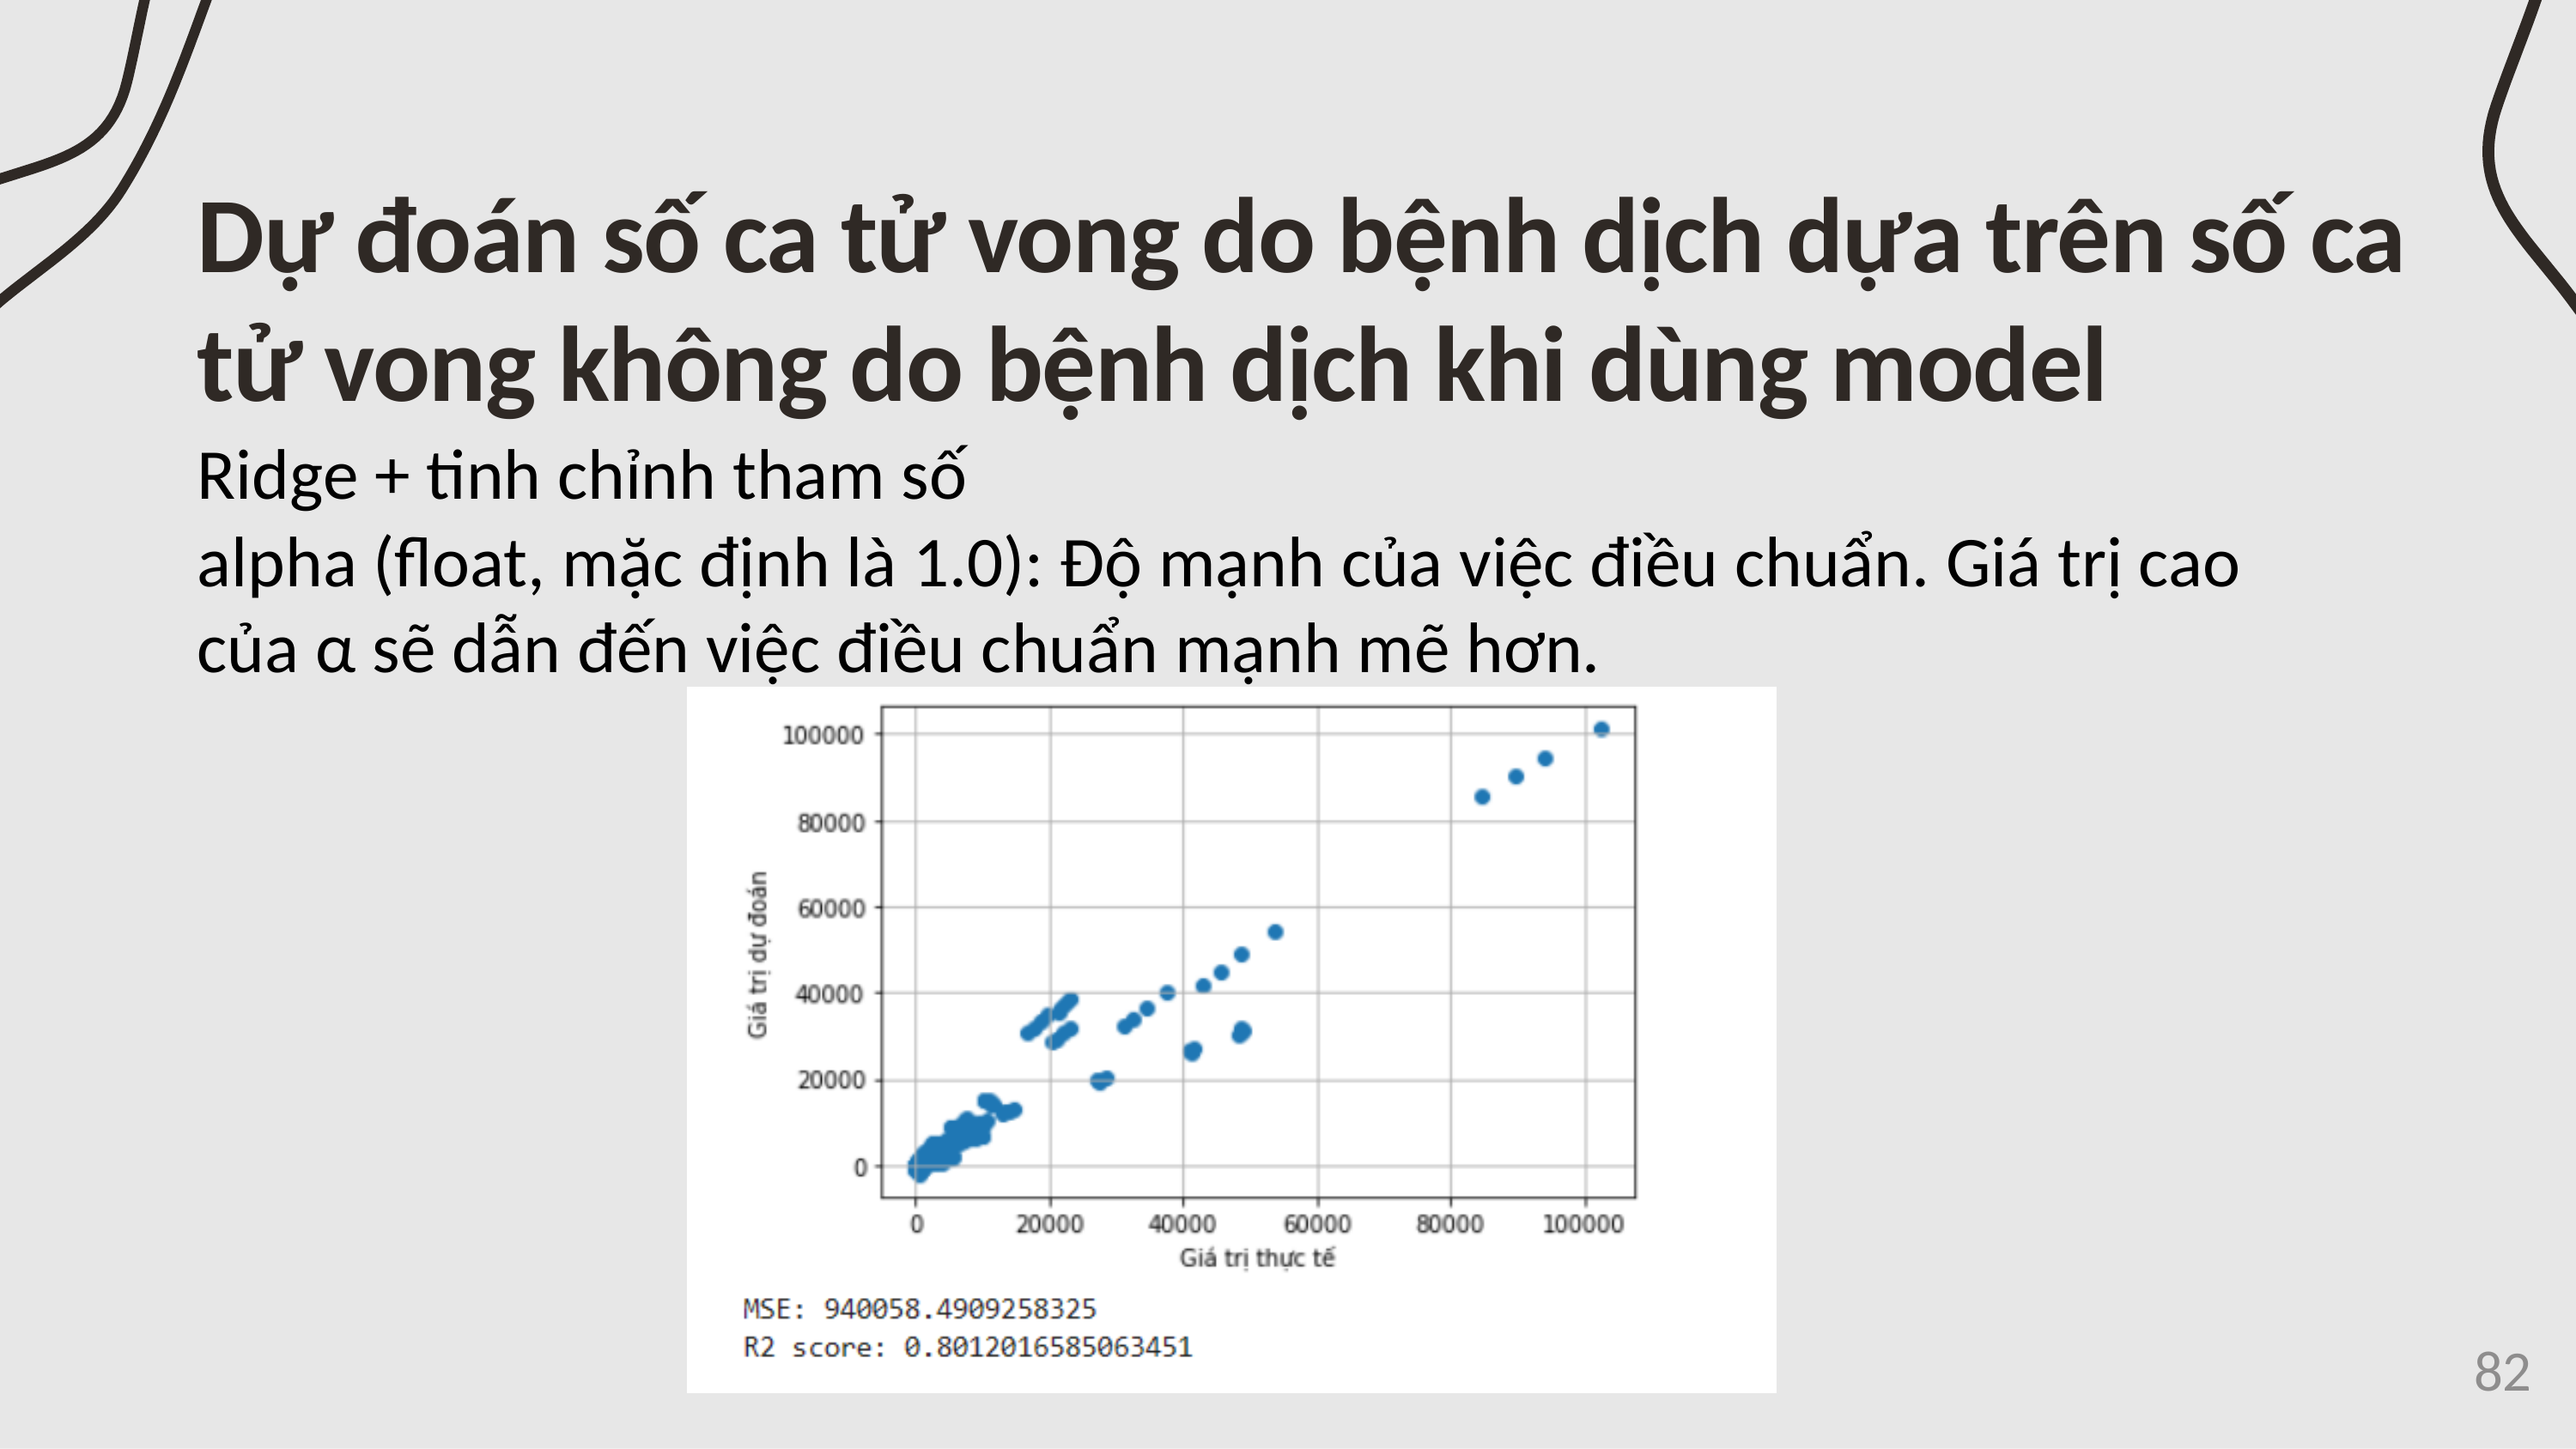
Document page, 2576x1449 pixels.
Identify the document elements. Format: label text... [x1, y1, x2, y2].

slide_number 82 [2468, 1346, 2540, 1449]
text_box Ridge + tinh chỉnh tham số alpha (float, mặc định là 1.0): Độ mạnh của việc điều chuẩn. Giá trị cao của α sẽ dẫn đến việc điều chuẩn mạnh mẽ hơn. [195, 425, 2335, 687]
picture [686, 687, 1777, 1393]
title Dự đoán số ca tử vong do bệnh dịch dựa trên số ca tử vong không do bệnh dịch khi dùng model [195, 163, 2501, 423]
